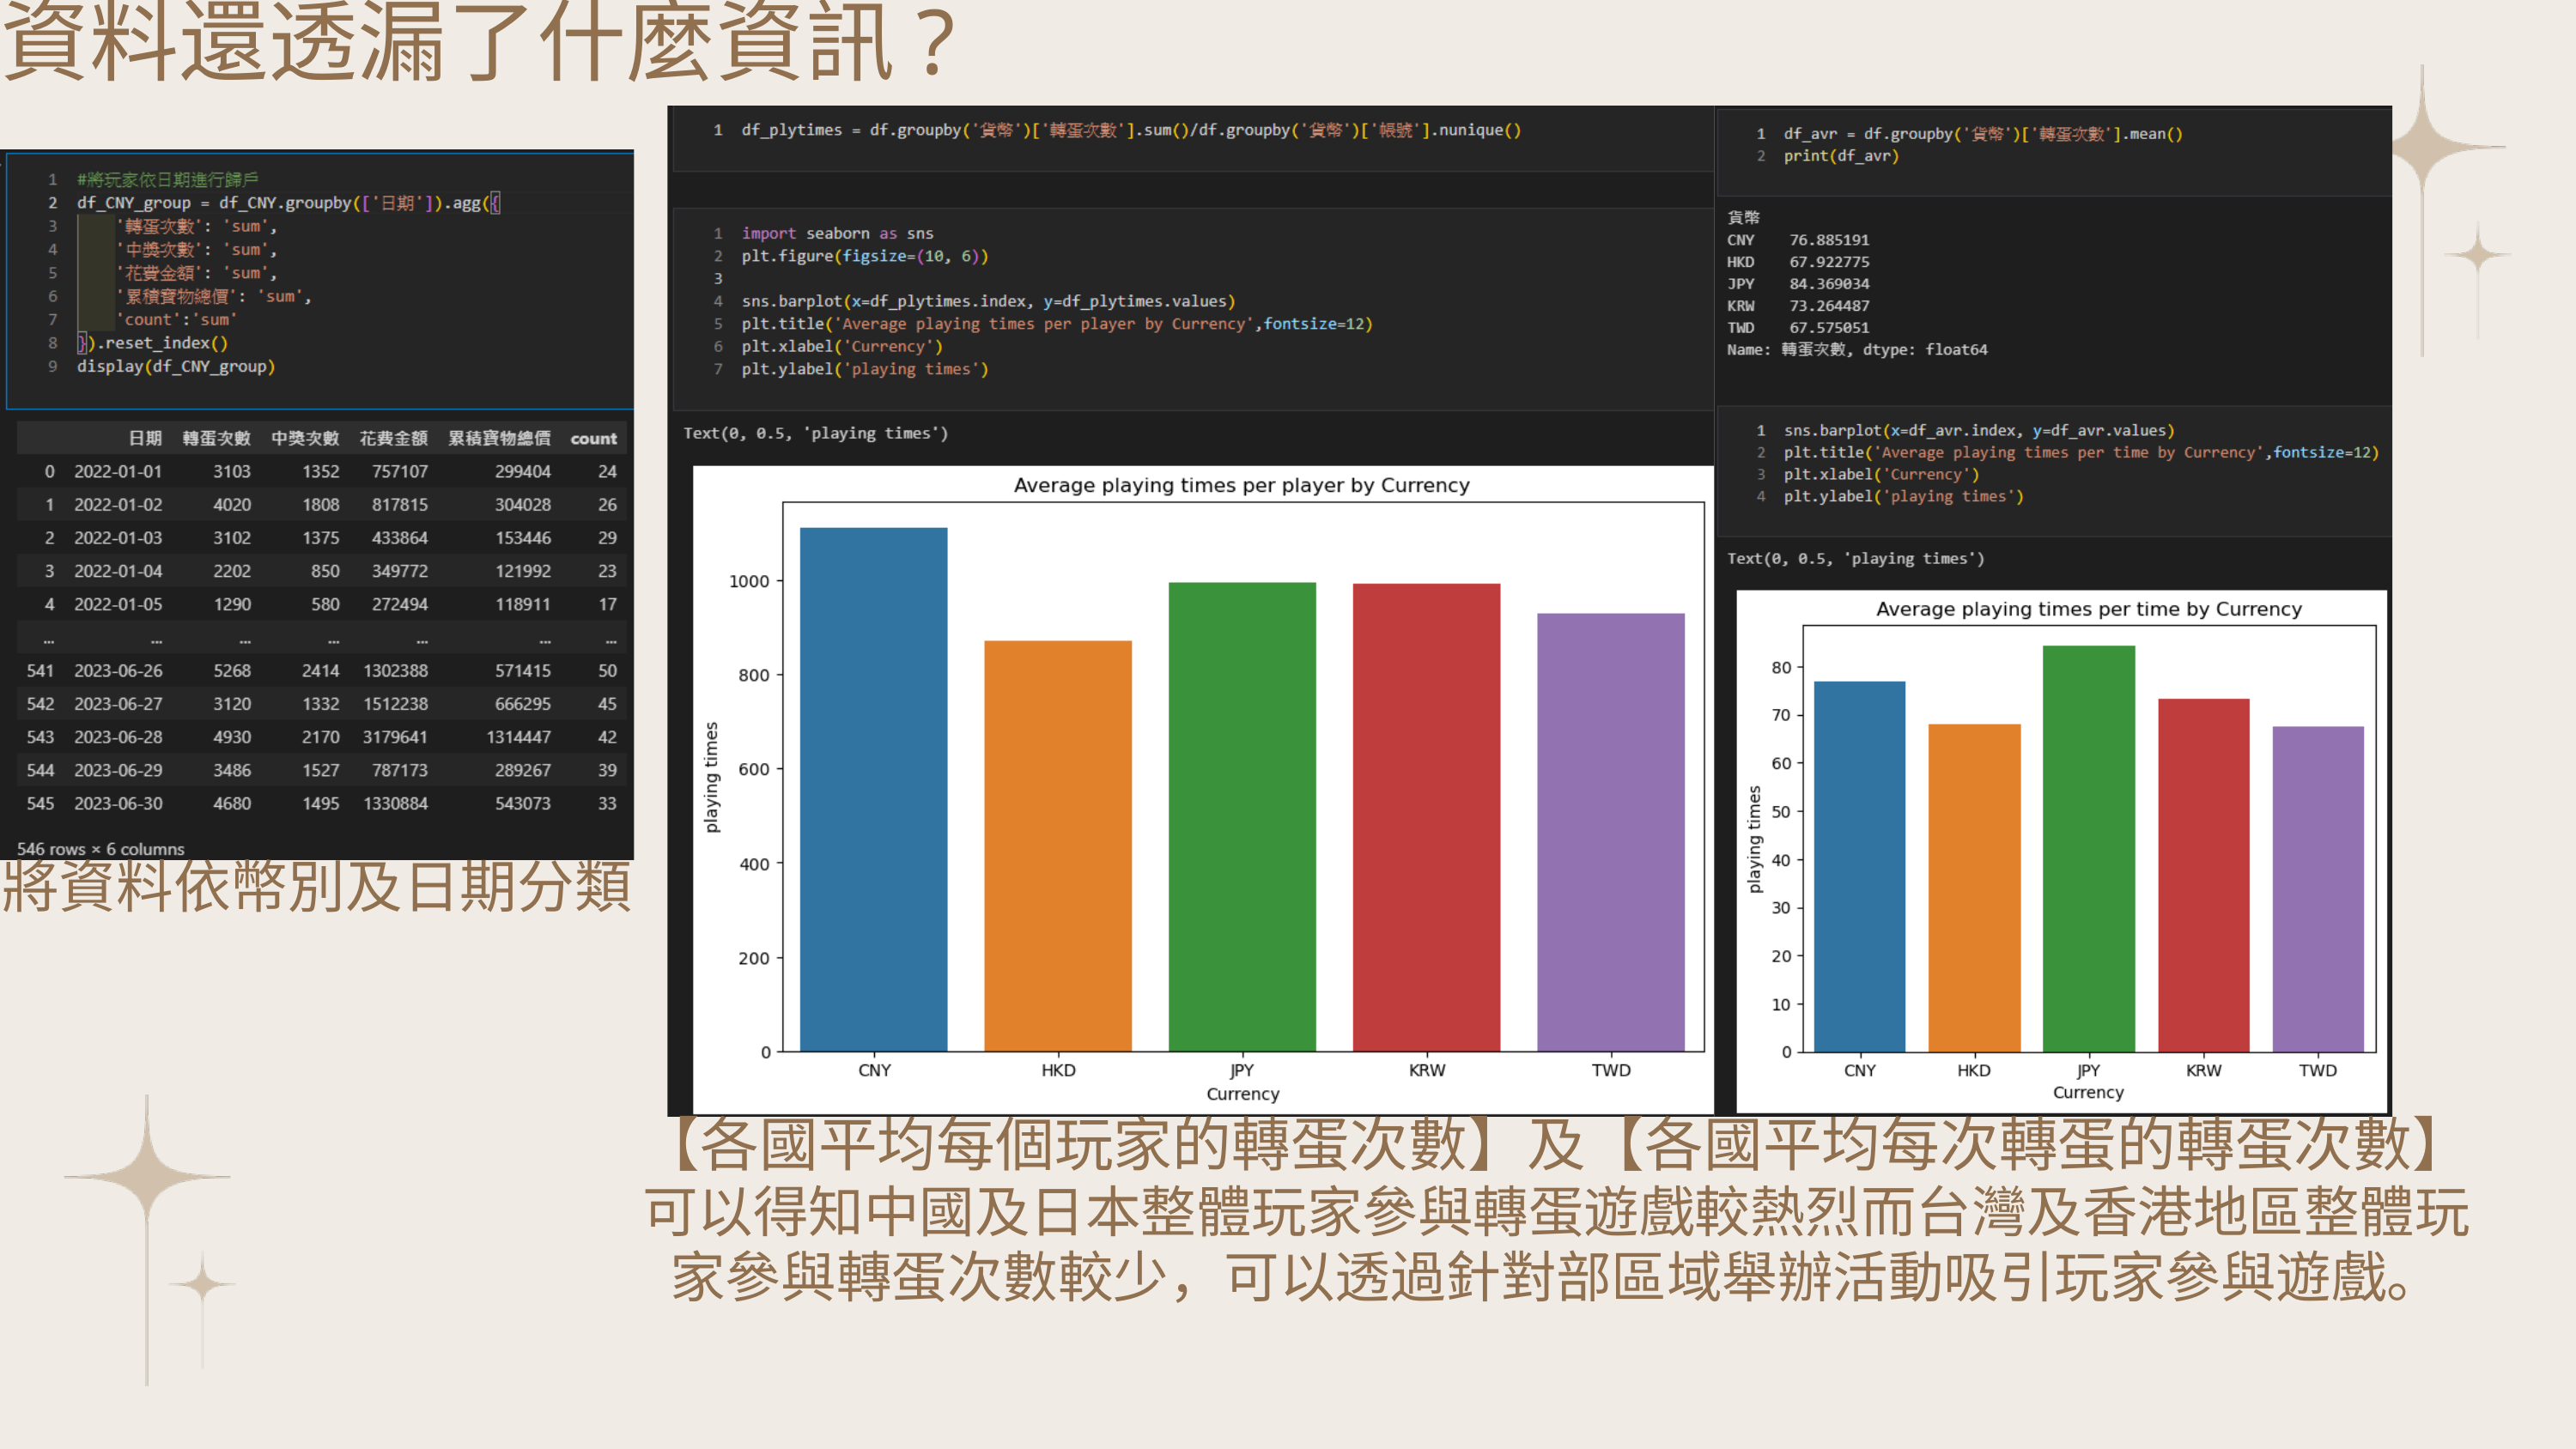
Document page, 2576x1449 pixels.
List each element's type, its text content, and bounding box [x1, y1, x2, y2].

text_box [64, 1094, 237, 1386]
text_box [0, 149, 635, 852]
text_box [667, 106, 1714, 1107]
text_box 【各國平均每個玩家的轉蛋次數】及【各國平均每次轉蛋的轉蛋次數】 可以得知中國及日本整體玩家參與轉蛋遊戲較熱烈而台灣及香港地區整體玩家參與轉蛋次數較少，可以透過針對部區域舉辦活動吸引玩家參與遊戲。 [634, 1107, 2479, 1309]
text_box 將資料依幣別及日期分類 [0, 852, 635, 920]
text_box [2339, 64, 2512, 357]
text_box 資料還透漏了什麼資訊? [0, 0, 1381, 93]
text_box [1714, 106, 2393, 1107]
